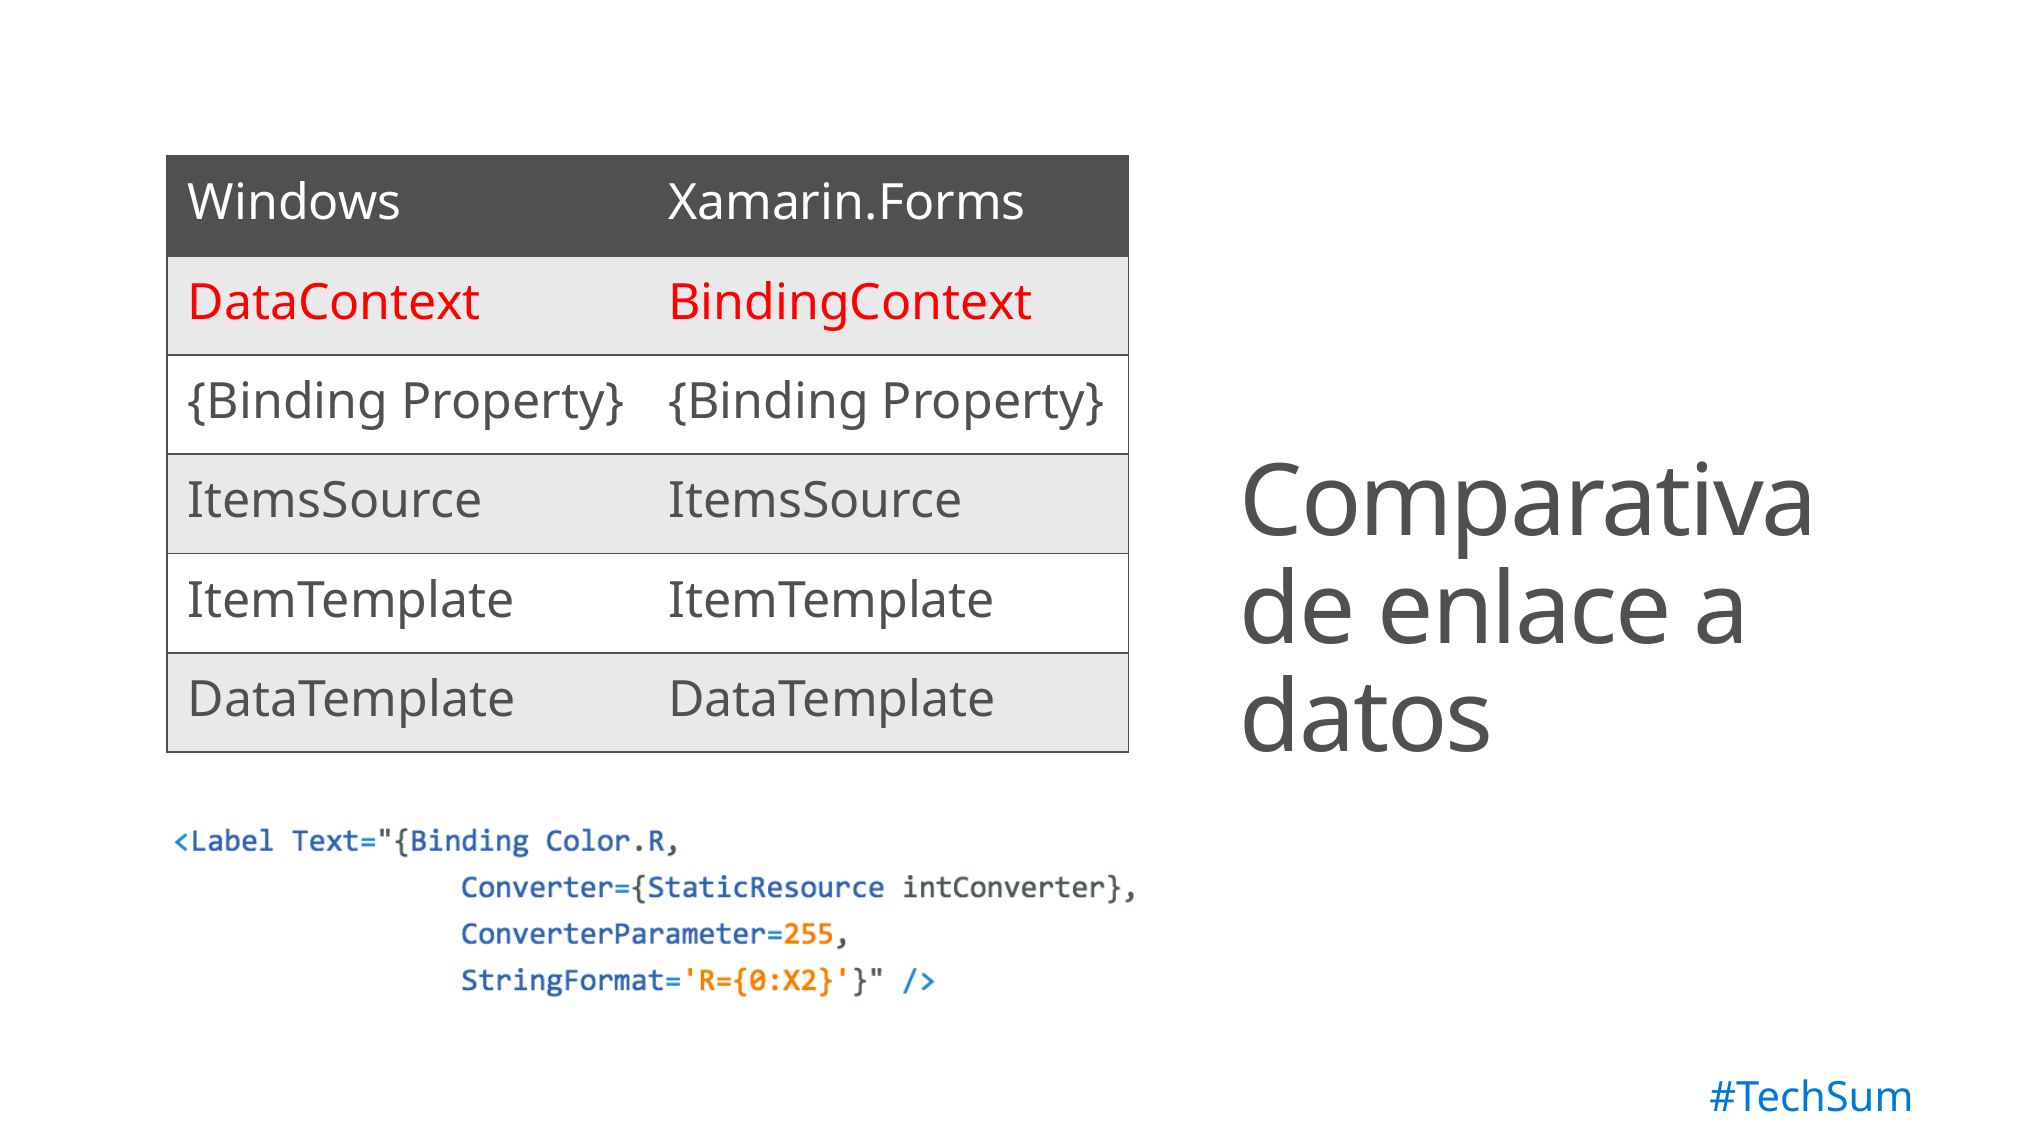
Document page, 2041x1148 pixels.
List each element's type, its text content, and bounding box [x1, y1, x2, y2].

table_header Xamarin.Forms [648, 157, 1128, 255]
text_box Comparativa de enlace a datos [1215, 434, 1940, 714]
table_header Windows [168, 157, 648, 255]
table_cell ItemTemplate [648, 554, 1128, 652]
table_cell ItemsSource [648, 455, 1128, 553]
table_cell DataContext [168, 257, 648, 354]
picture [145, 811, 1149, 1019]
table_cell DataTemplate [648, 654, 1128, 751]
table_cell ItemsSource [168, 455, 648, 553]
table_cell BindingContext [648, 257, 1128, 354]
table_cell {Binding Property} [168, 356, 648, 453]
table_cell DataTemplate [168, 654, 648, 751]
table_cell ItemTemplate [168, 554, 648, 652]
table_cell {Binding Property} [648, 356, 1128, 453]
